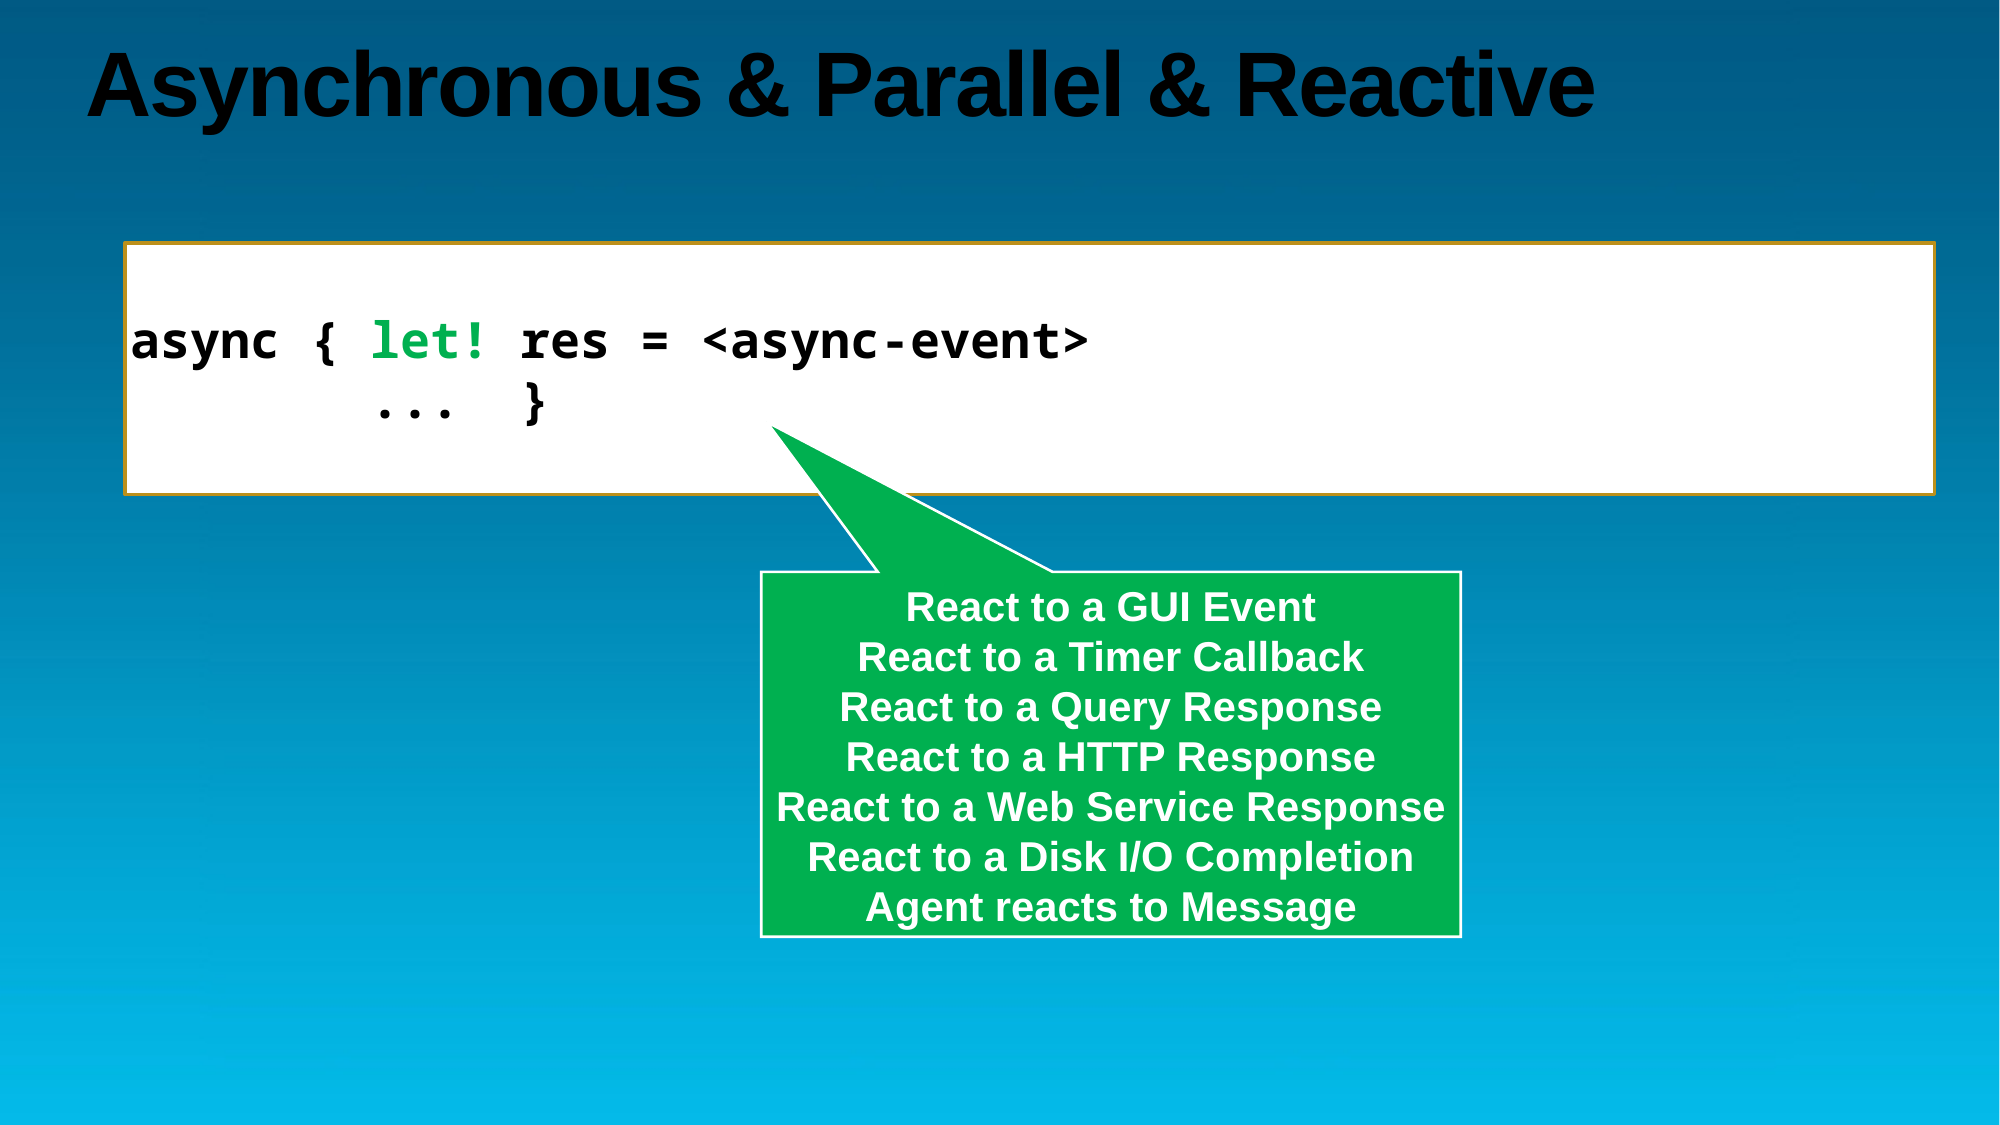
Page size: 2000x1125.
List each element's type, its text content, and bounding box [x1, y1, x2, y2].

title Asynchronous & Parallel & Reactive [85, 37, 1914, 138]
picture [760, 572, 1462, 938]
text_box React to a GUI Event React to a Timer Callback React to a Query Response React to a HTTP Response React to a Web Service Response React to a Disk I/O Completion Agent reacts to Message [761, 421, 1461, 937]
text_box async { let! res = <async-event> ... } [123, 241, 1937, 497]
